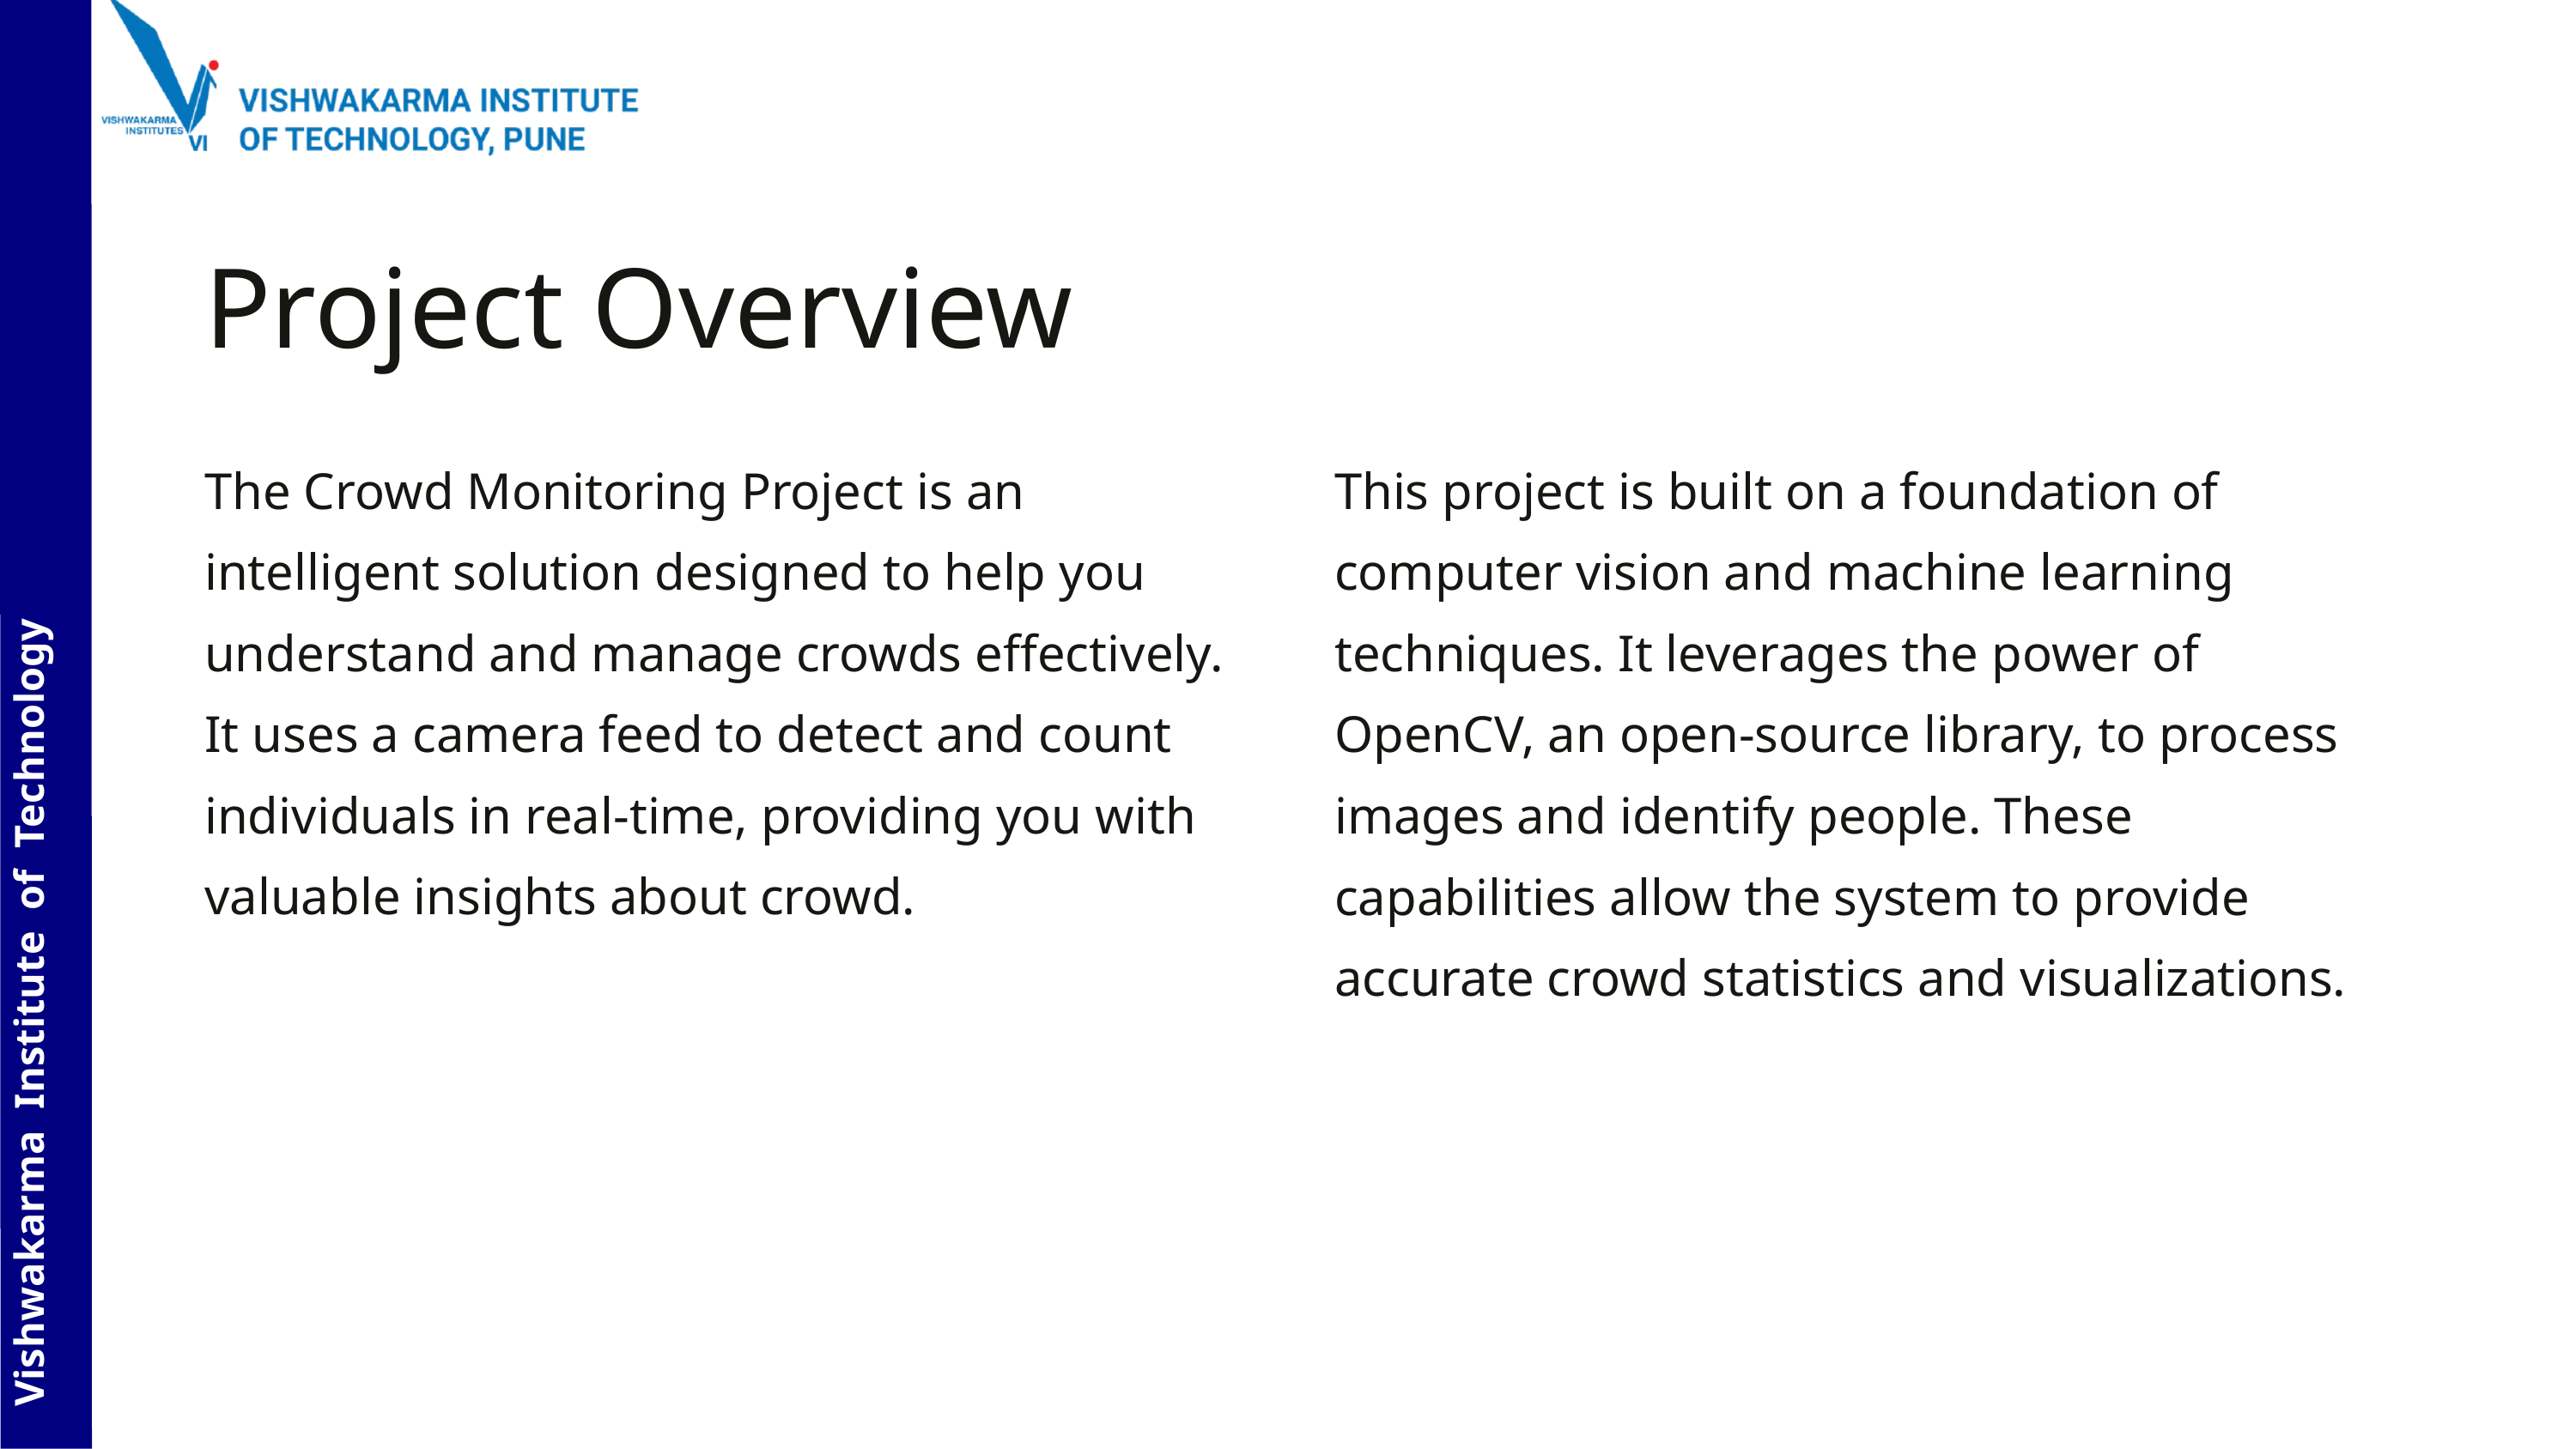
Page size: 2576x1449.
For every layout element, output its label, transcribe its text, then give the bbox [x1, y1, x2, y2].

text_box This project is built on a foundation of computer vision and machine learning techniques. It leverages the power of OpenCV, an open-source library, to process images and identify people. These capabilities allow the system to provide accurate crowd statistics and visualizations. [1334, 438, 2372, 1007]
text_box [0, 678, 771, 771]
text_box [93, 0, 728, 160]
text_box Project Overview [204, 232, 1146, 370]
text_box The Crowd Monitoring Project is an intelligent solution designed to help you understand and manage crowds effectively. It uses a camera feed to detect and count individuals in real-time, providing you with valuable insights about crowd. [204, 438, 1242, 925]
